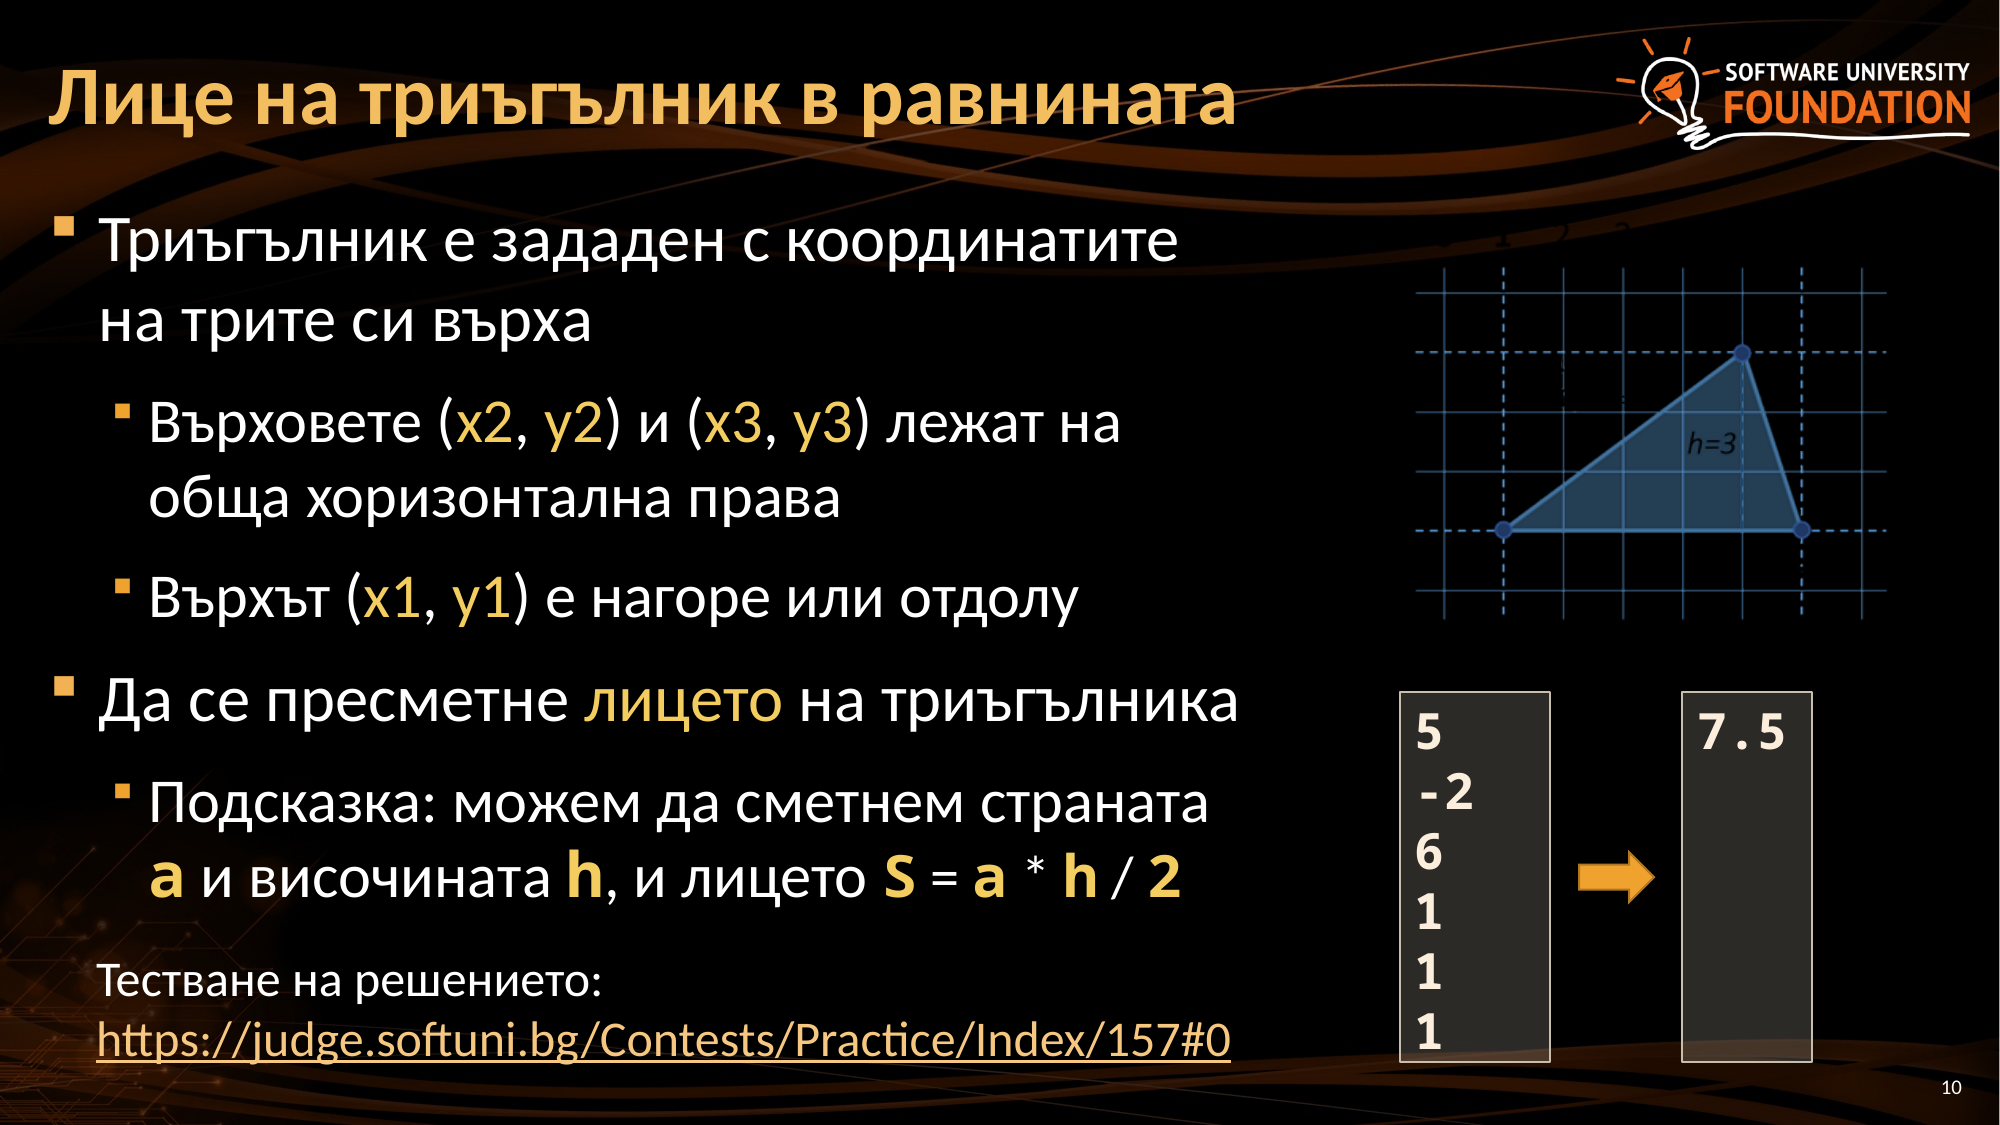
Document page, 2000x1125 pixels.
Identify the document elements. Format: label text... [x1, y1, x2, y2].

text_box 5 -2 6 1 1 1 [1399, 692, 1550, 1063]
title Лице на триъгълник в равнината [30, 6, 1602, 189]
text_box Тестване на решението: https://judge.softuni.bg/Contests/Practice/Index/157#0 [81, 938, 1295, 1074]
text_box 7.5 [1682, 691, 1813, 1063]
list Триъгълник е зададен с координатите на трите си върха Върховете (x2, y2) и (x3, y3) лежат на обща хоризонтална права Върхът (x1, y1) е нагоре или отдолу Да се пресметне лицето на триъгълника Подсказка: можем да сметнем страната а и височината h, и лицето S = a * h / 2 [31, 189, 1273, 1103]
slide_number 10 [1897, 1070, 1968, 1103]
text_box [1578, 849, 1656, 905]
picture [0, 0, 2000, 1125]
